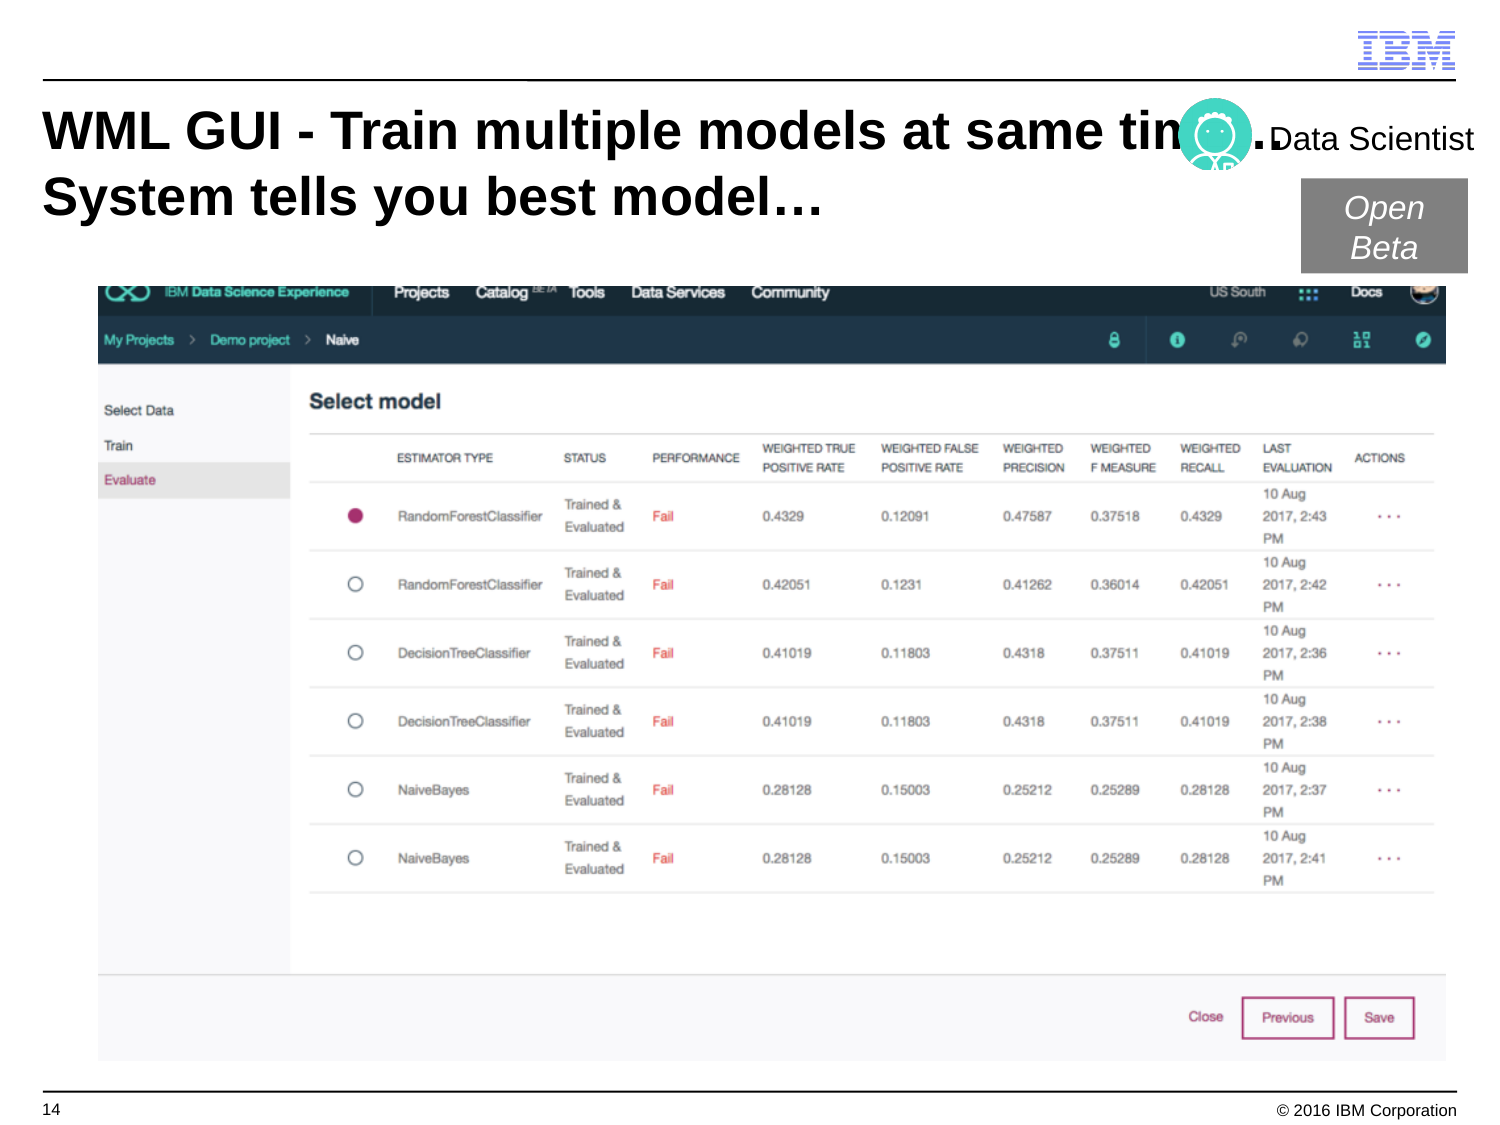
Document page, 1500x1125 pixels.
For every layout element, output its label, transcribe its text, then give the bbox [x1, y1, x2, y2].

text_box Open Beta [1301, 178, 1468, 274]
title WML GUI - Train multiple models at same time… System tells you best model… [27, 88, 1472, 187]
text_box Data Scientist [1256, 110, 1490, 165]
picture [1178, 98, 1252, 171]
picture [98, 285, 1446, 1061]
picture [1358, 31, 1455, 70]
